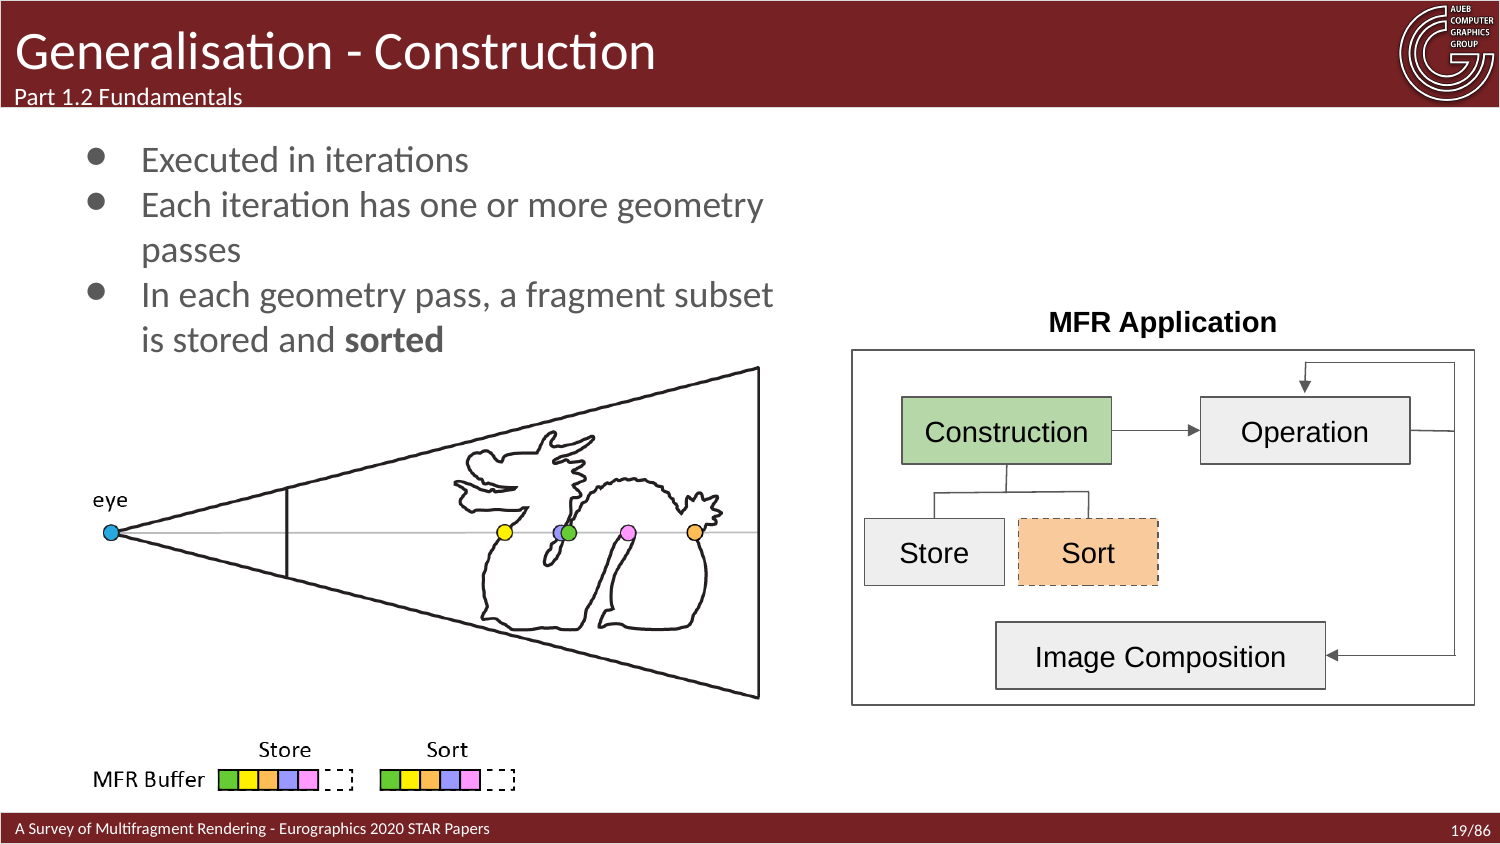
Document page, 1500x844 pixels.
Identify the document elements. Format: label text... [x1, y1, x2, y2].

picture [92, 366, 761, 794]
title Part 1.2 Fundamentals [0, 65, 378, 129]
text_box [852, 349, 1475, 706]
slide_number 19/86 [1370, 804, 1500, 844]
list Executed in iterations Each iteration has one or more geometry passes In each geometry pass, a fragment subset is stored and sorted [51, 120, 1449, 793]
picture [1394, 0, 1500, 108]
title Generalisation - Construction [0, 0, 1226, 108]
text_box MFR Application [851, 282, 1475, 350]
